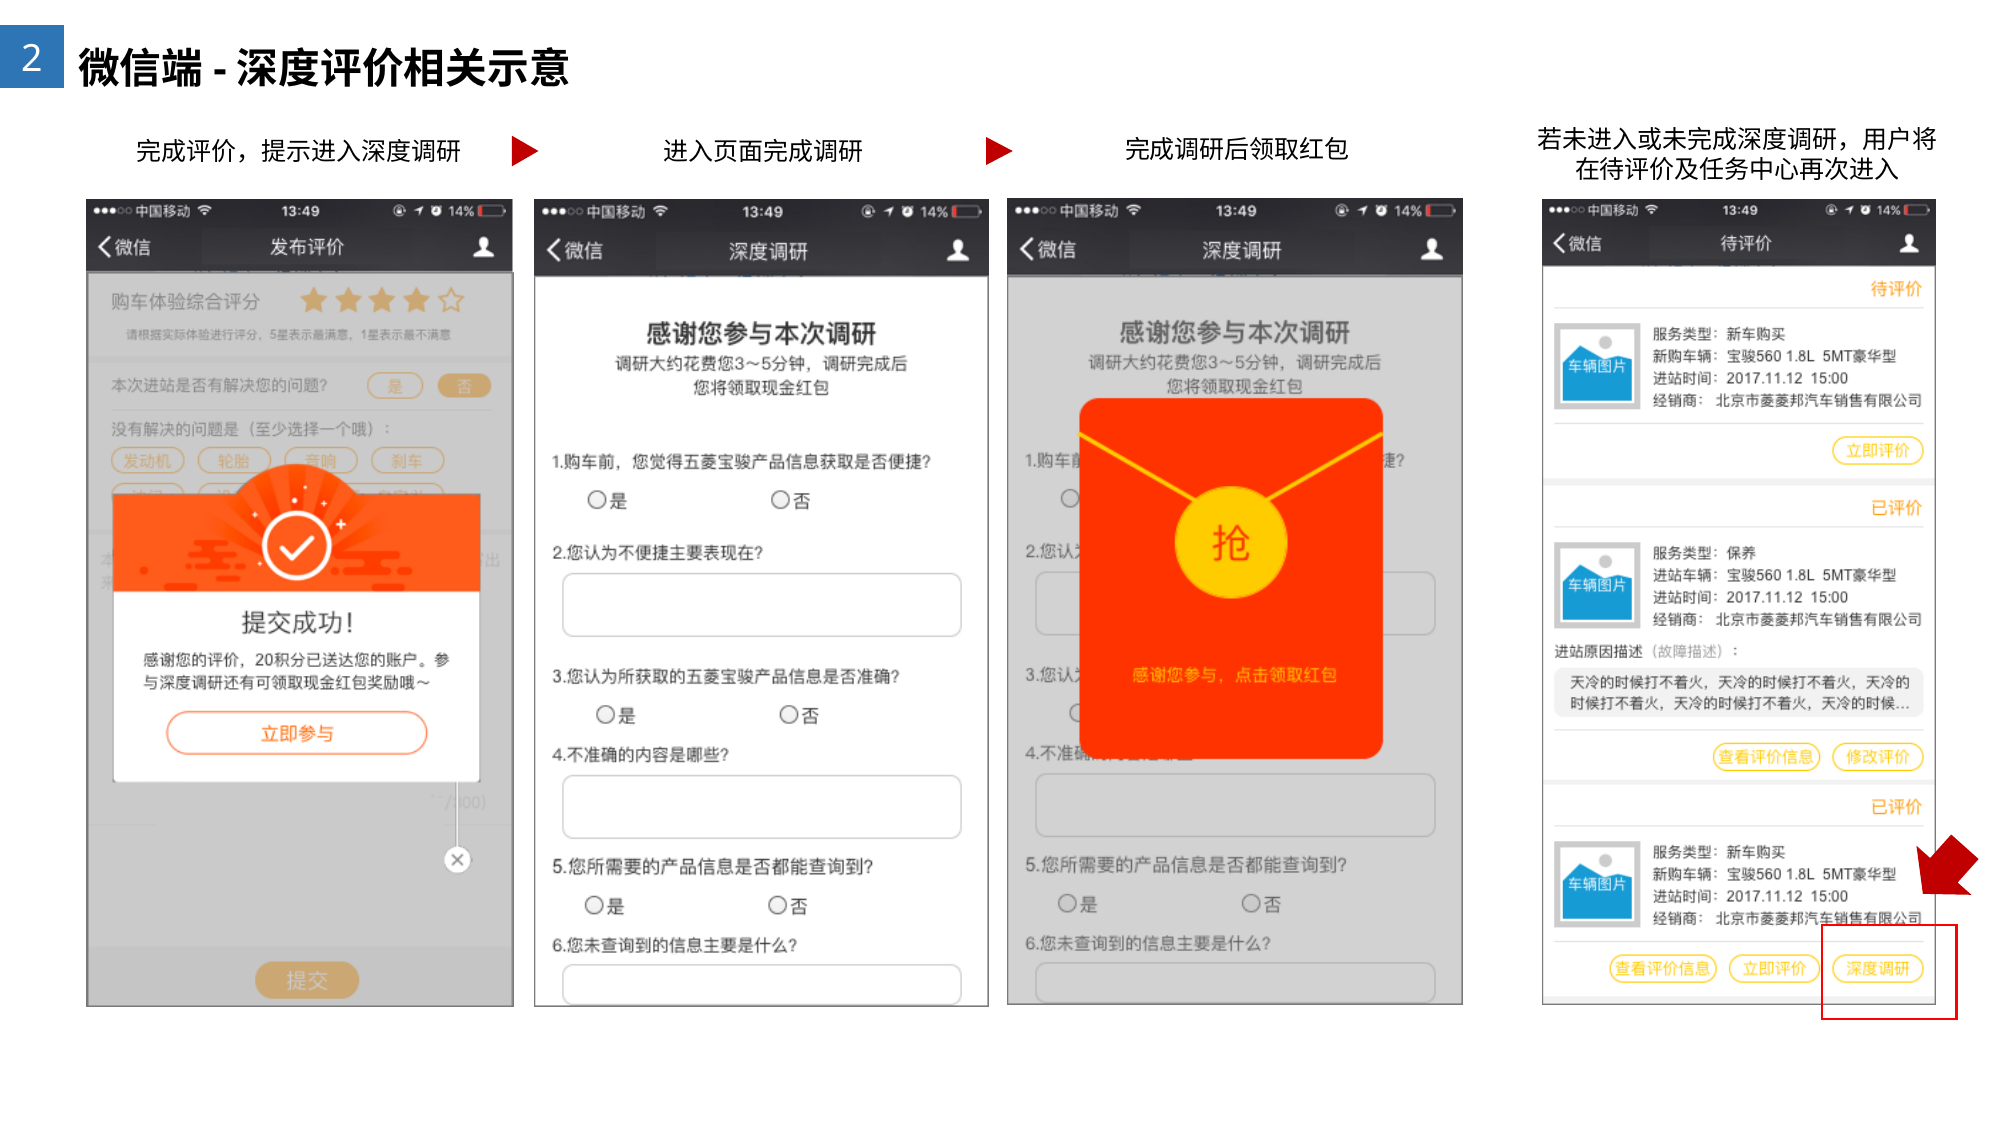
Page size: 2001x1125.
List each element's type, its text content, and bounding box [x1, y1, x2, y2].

text_box 微信端-深度评价相关示意 [63, 40, 1944, 102]
text_box 完成评价，提示进入深度调研 [86, 127, 513, 173]
text_box 2 [0, 25, 64, 88]
picture [86, 199, 514, 1007]
picture [534, 199, 989, 1007]
text_box 若未进入或未完成深度调研，用户将在待评价及任务中心再次进入 [1522, 116, 1953, 191]
text_box [510, 133, 541, 169]
text_box 进入页面完成调研 [538, 128, 989, 174]
text_box [985, 135, 1014, 167]
picture [1007, 198, 1463, 1005]
text_box [1936, 833, 1981, 896]
text_box [1821, 924, 1958, 1020]
text_box 完成调研后领取红包 [1014, 125, 1461, 171]
picture [1542, 199, 1936, 1005]
